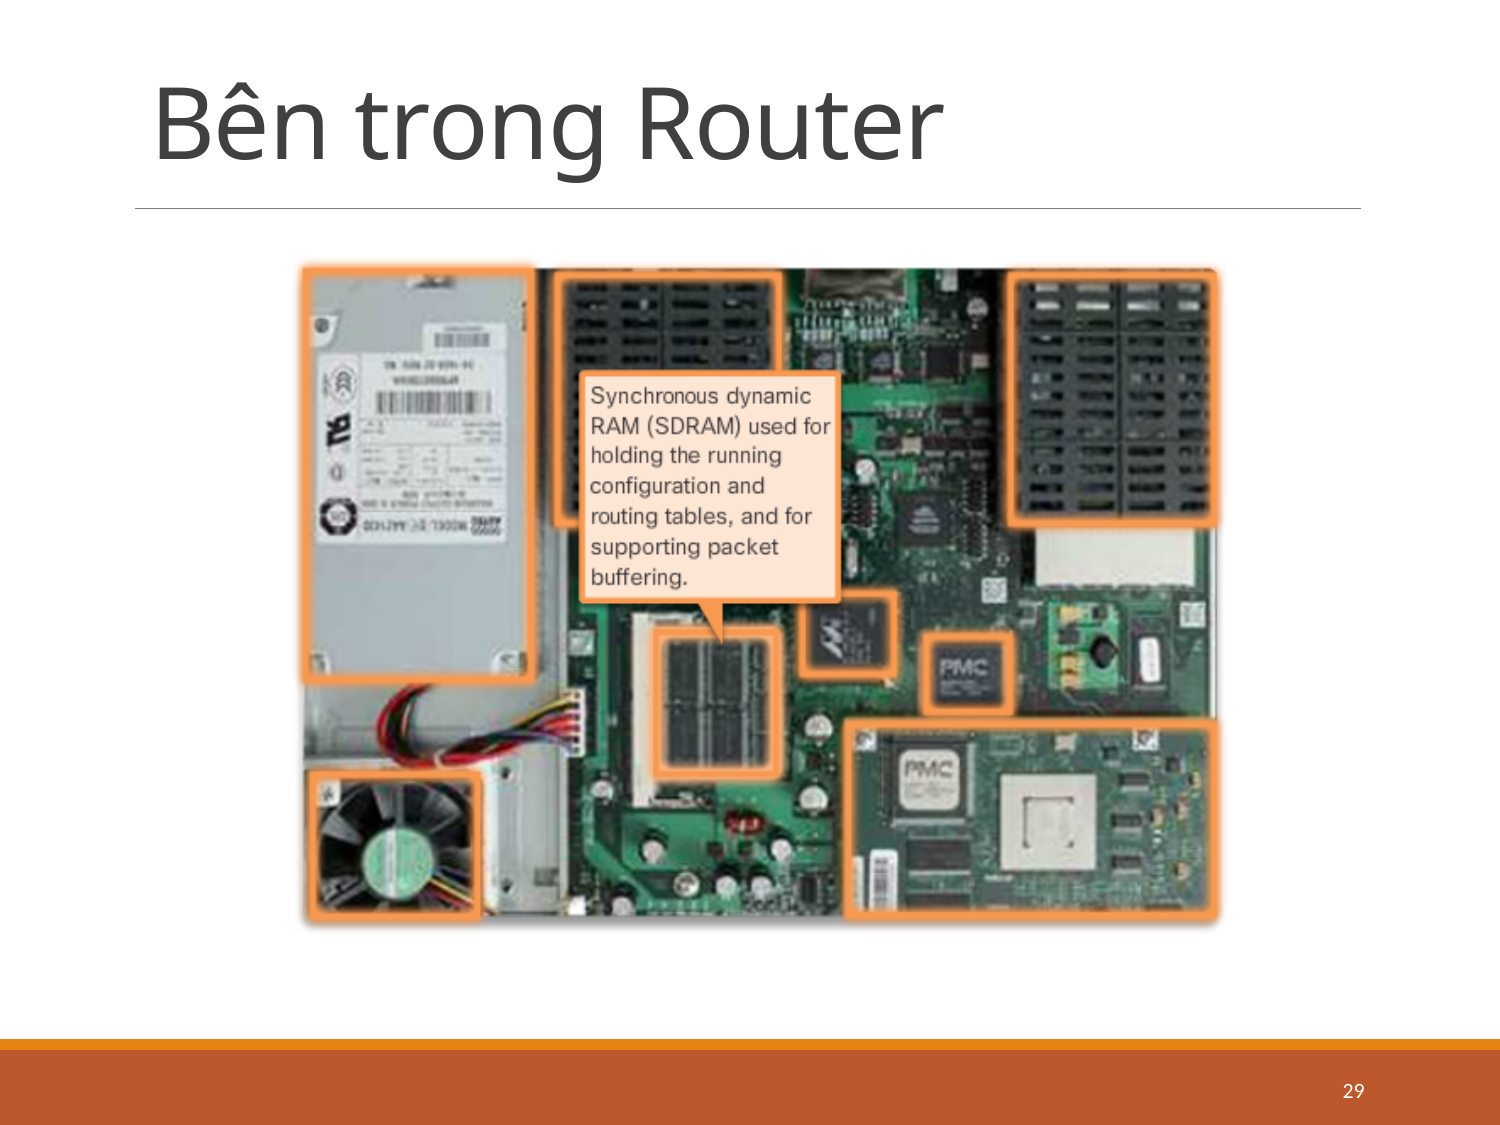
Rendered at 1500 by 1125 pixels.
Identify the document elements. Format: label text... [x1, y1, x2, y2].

title Bên trong Router [135, 47, 1373, 188]
slide_number 29 [1218, 1059, 1380, 1120]
picture [259, 231, 1241, 948]
